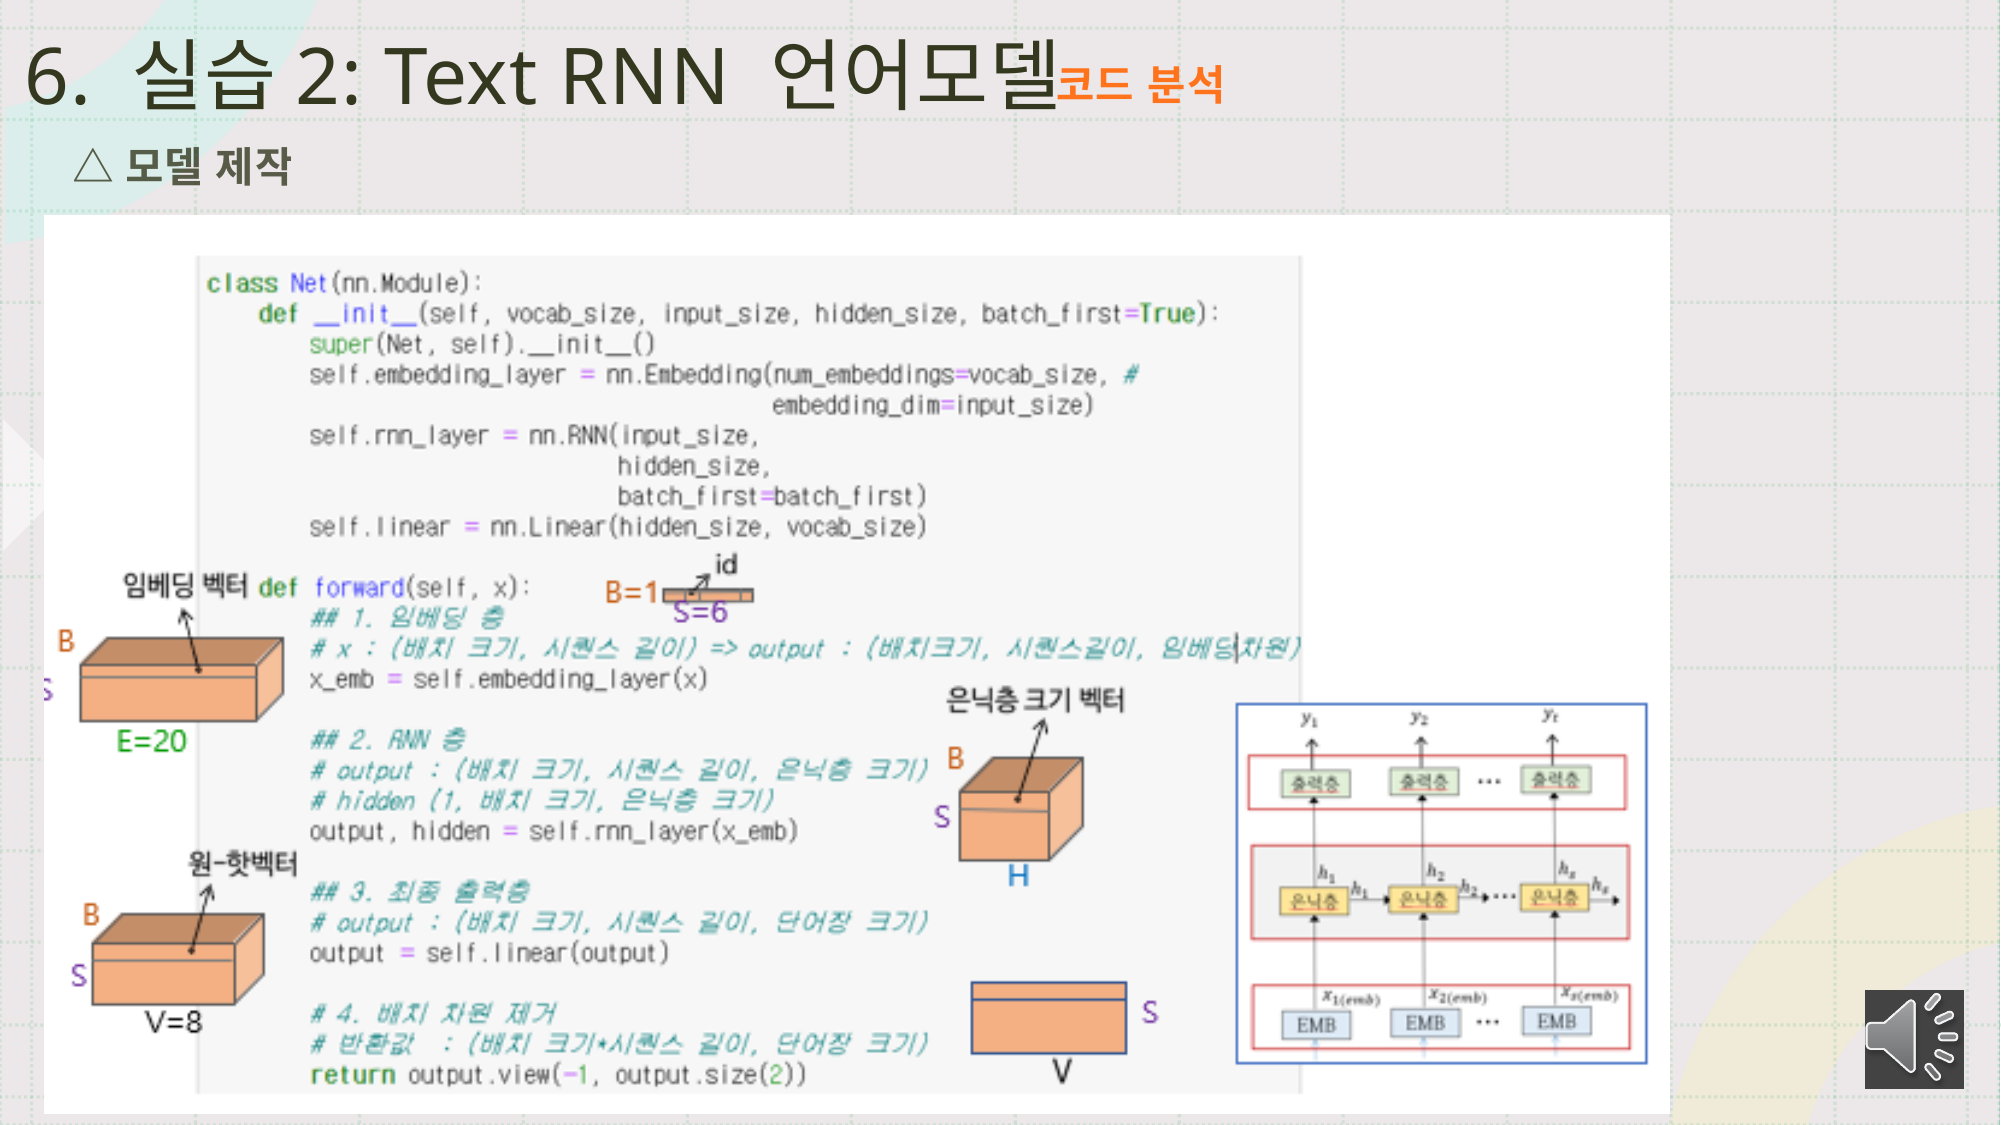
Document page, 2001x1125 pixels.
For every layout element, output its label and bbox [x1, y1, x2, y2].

picture [1864, 989, 1965, 1090]
text_box [0, 0, 2000, 1125]
picture [44, 215, 1670, 1114]
